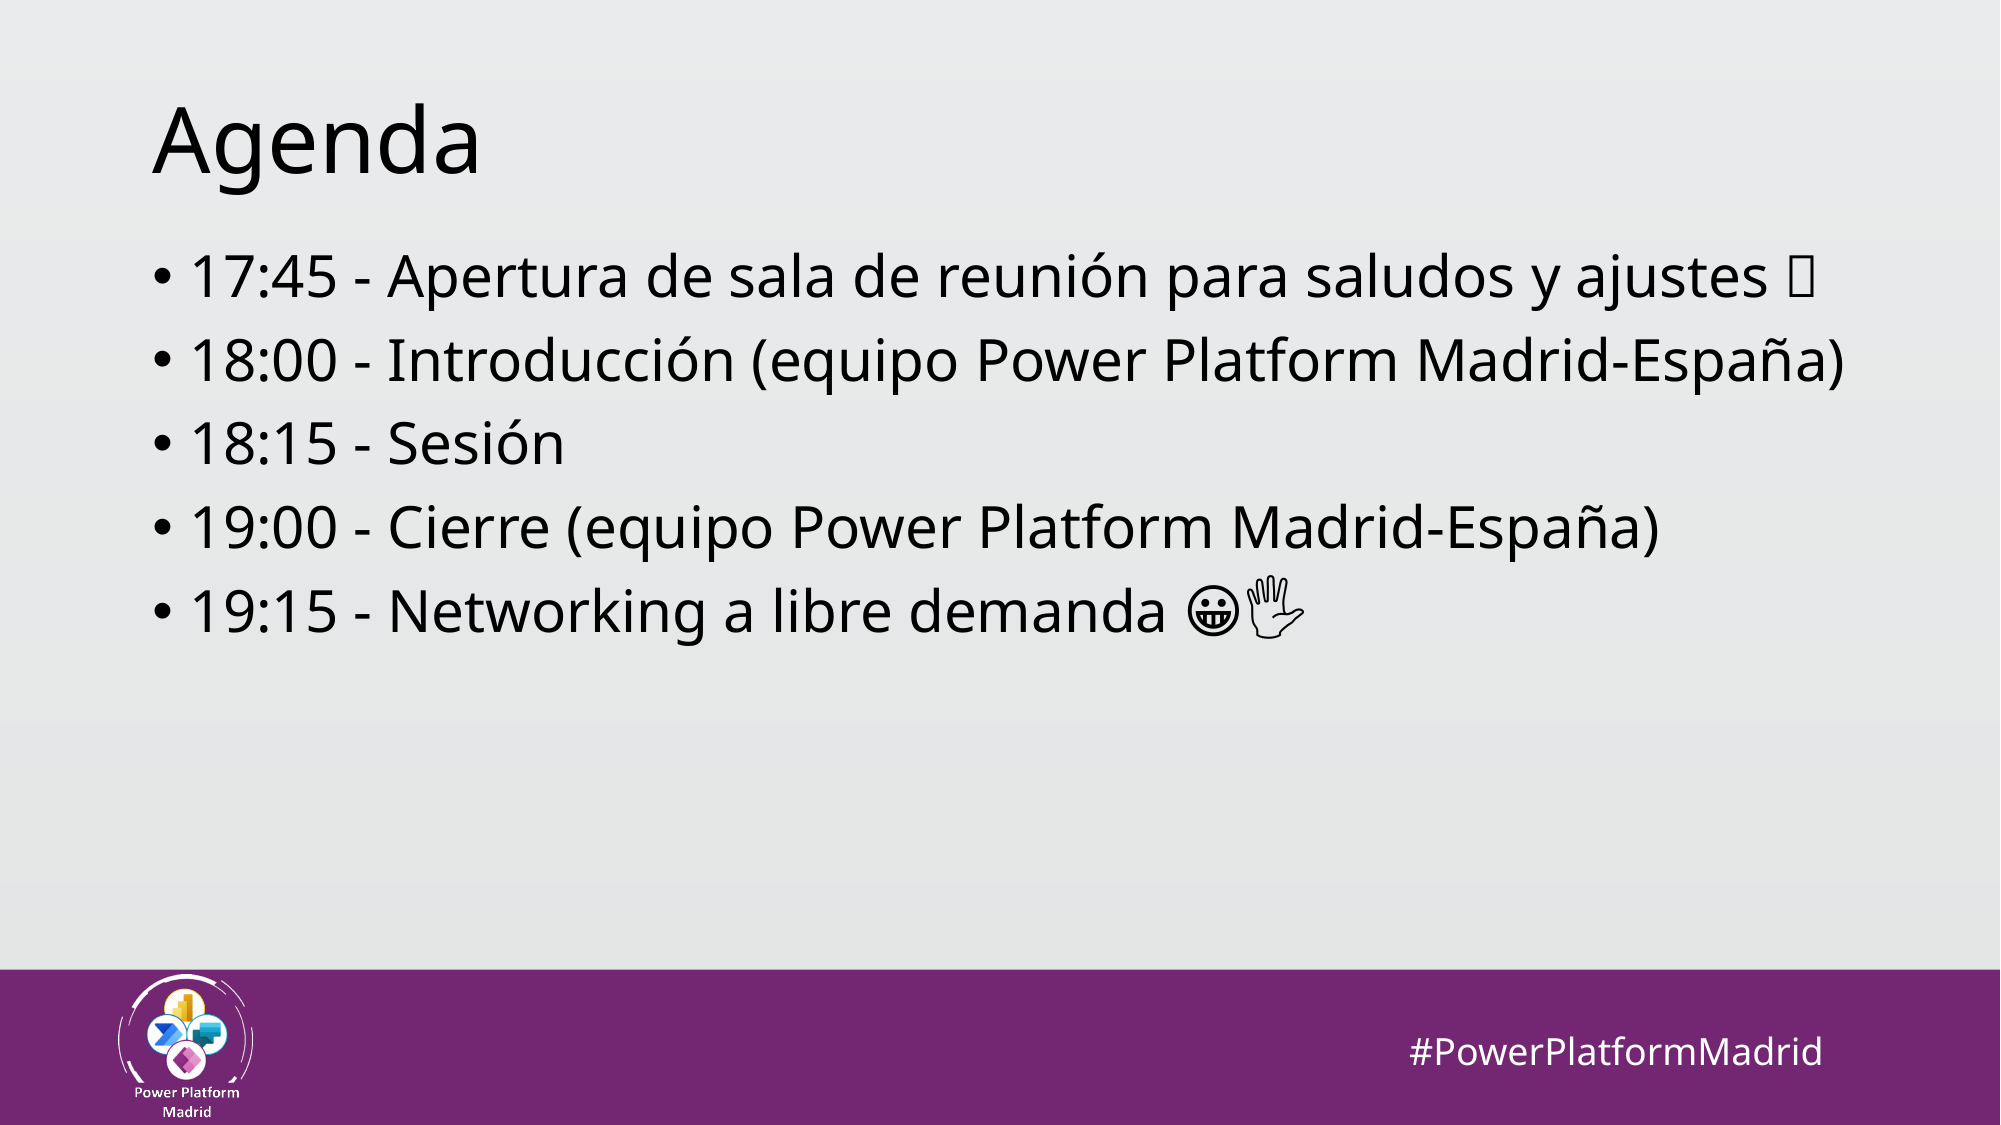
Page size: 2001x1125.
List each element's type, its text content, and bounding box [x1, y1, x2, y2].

title Agenda [137, 59, 1863, 229]
picture [118, 974, 253, 1125]
list 17:45 - Apertura de sala de reunión para saludos y ajustes 🤗 18:00 - Introducción (equipo Power Platform Madrid-España) 18:15 - Sesión 19:00 - Cierre (equipo Power Platform Madrid-España) 19:15 - Networking a libre demanda 😀🖐 [137, 239, 1863, 954]
